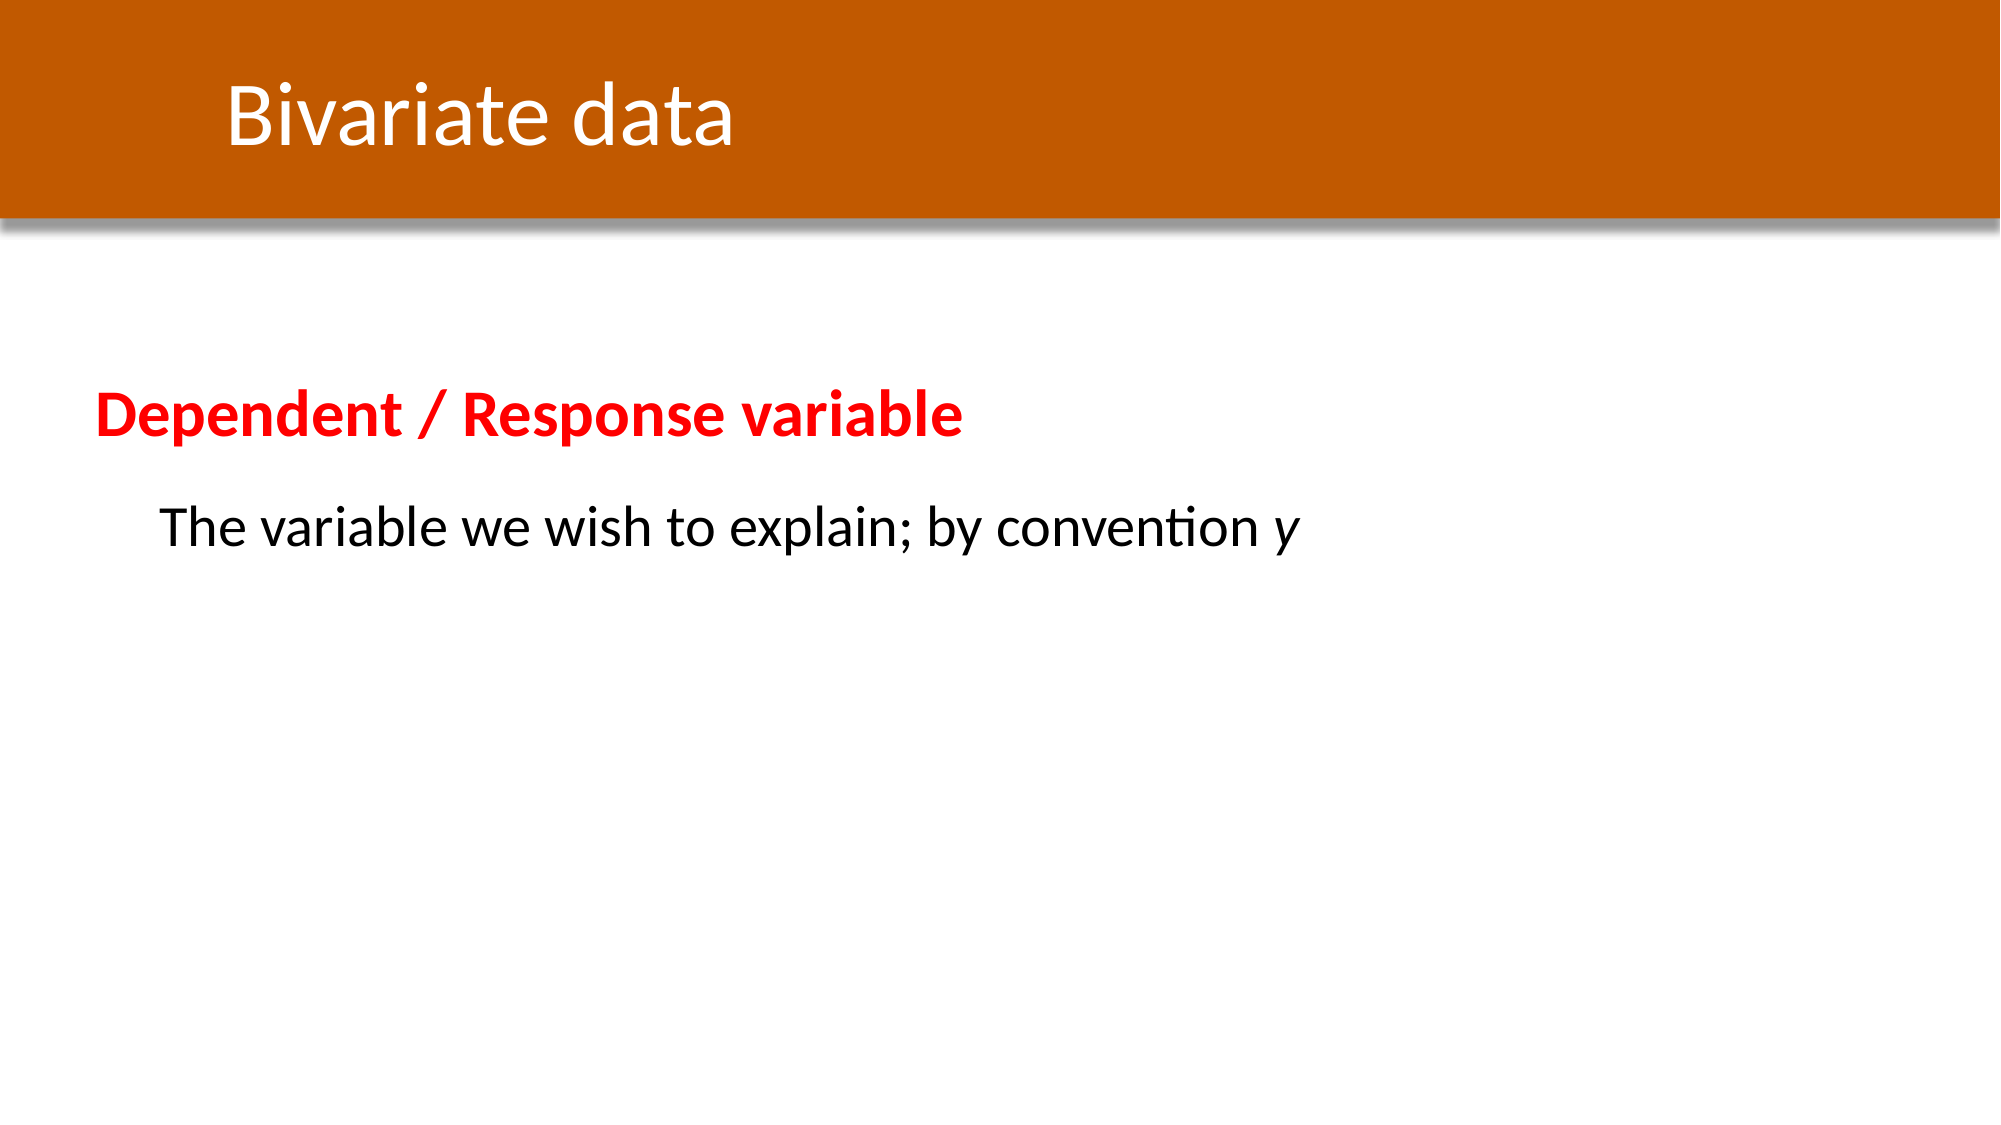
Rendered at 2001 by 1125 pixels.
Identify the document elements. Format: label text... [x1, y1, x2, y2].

text_box Dependent / Response variable [80, 362, 980, 458]
text_box [0, 0, 2000, 219]
text_box Bivariate data [210, 17, 2000, 201]
text_box The variable we wish to explain; by convention y [144, 481, 1315, 566]
